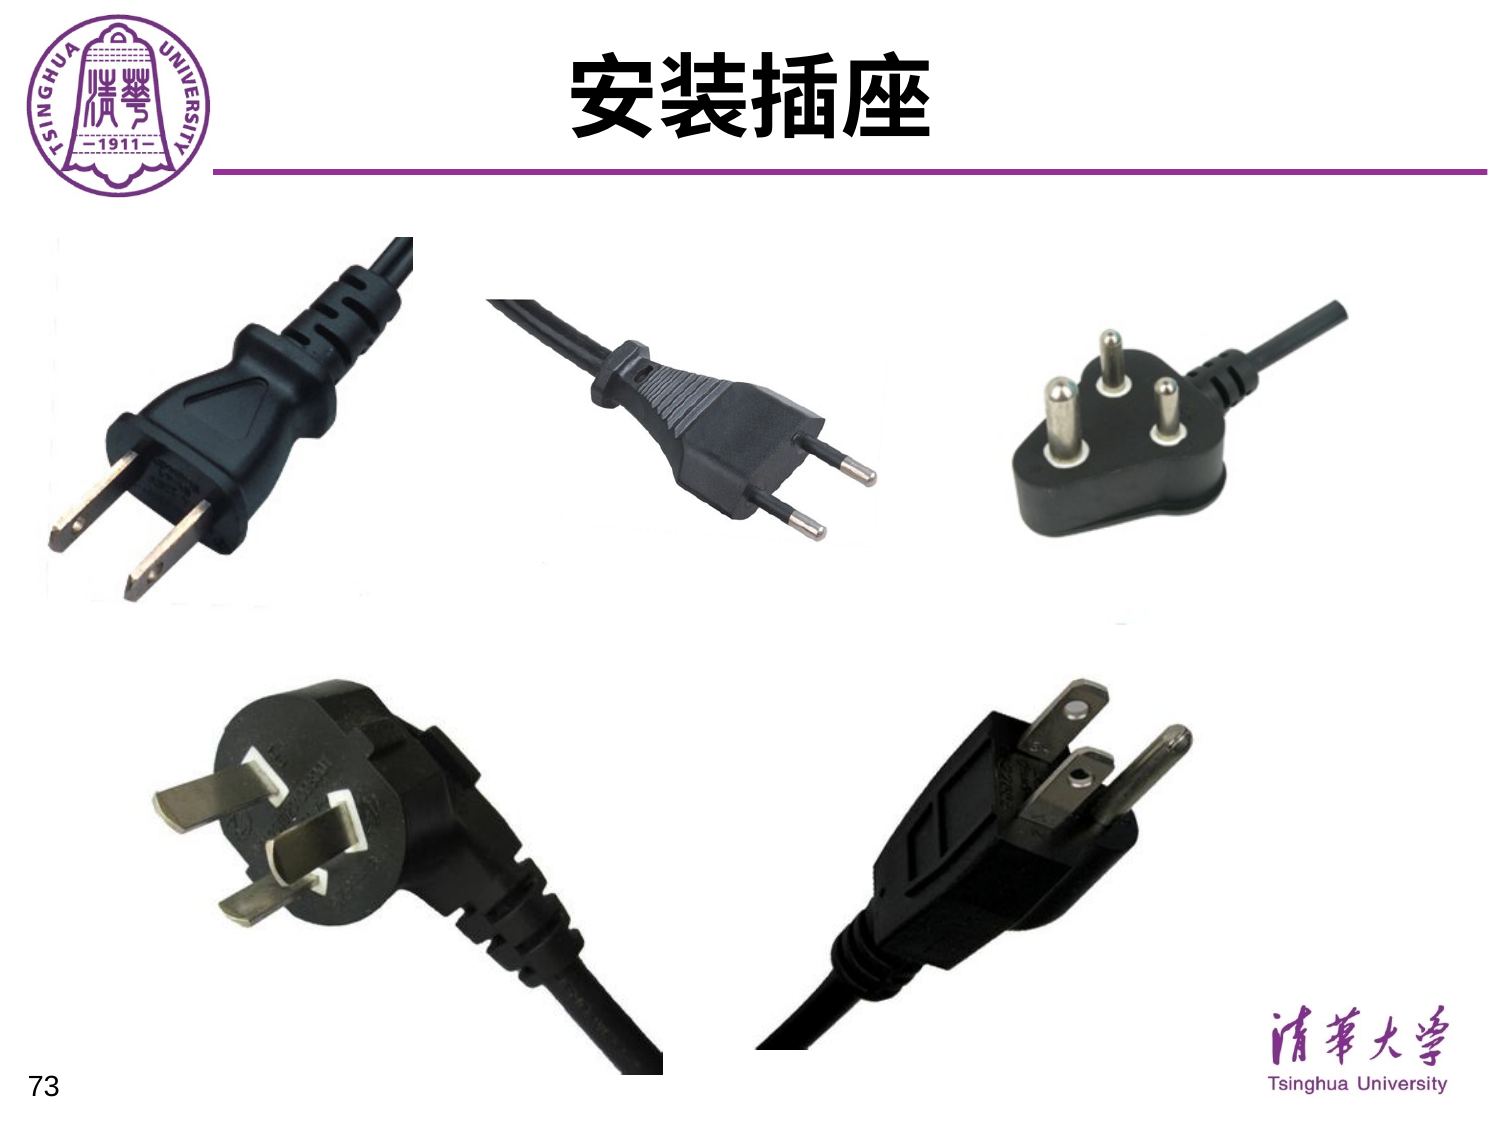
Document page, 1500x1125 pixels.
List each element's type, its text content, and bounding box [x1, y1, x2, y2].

footer 73 [12, 1059, 176, 1125]
title 安装插座 [24, 37, 1476, 151]
picture [712, 674, 1213, 1051]
picture [24, 12, 213, 37]
picture [137, 674, 663, 1075]
picture [24, 151, 213, 200]
picture [480, 287, 888, 576]
picture [1262, 999, 1454, 1101]
picture [37, 237, 413, 613]
picture [948, 207, 1413, 626]
